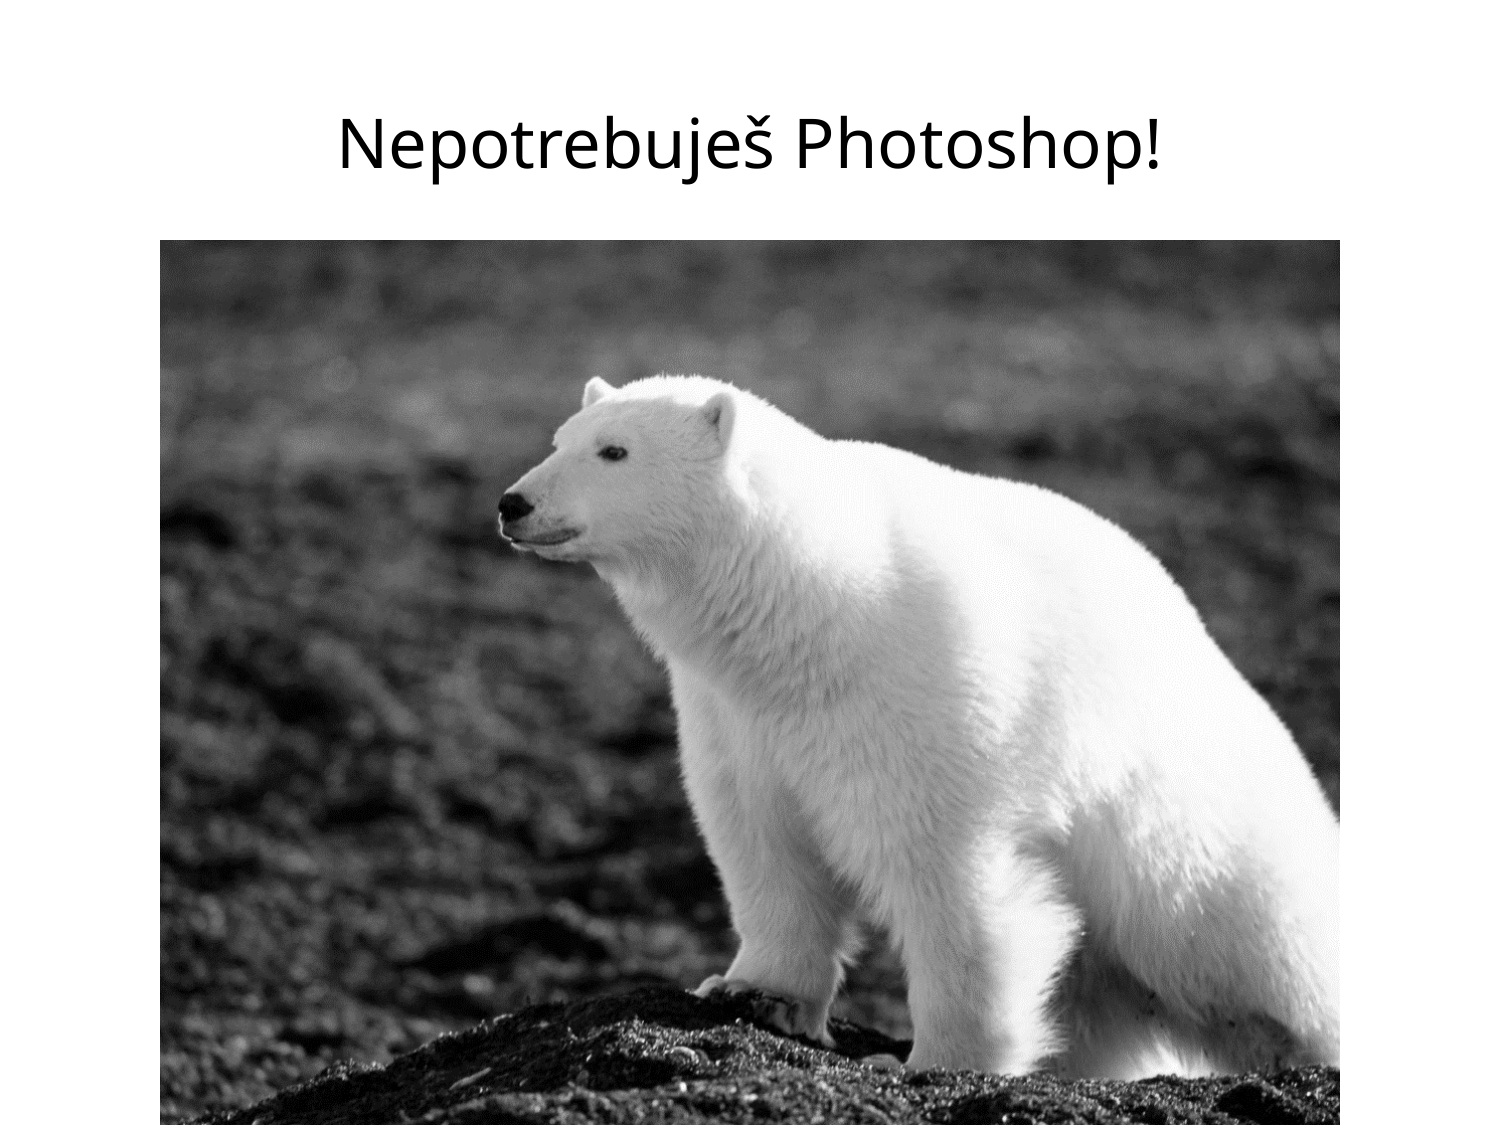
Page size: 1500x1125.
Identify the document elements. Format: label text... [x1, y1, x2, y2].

text_box Nepotrebuješ Photoshop! [0, 0, 1500, 294]
picture [160, 240, 1340, 1125]
